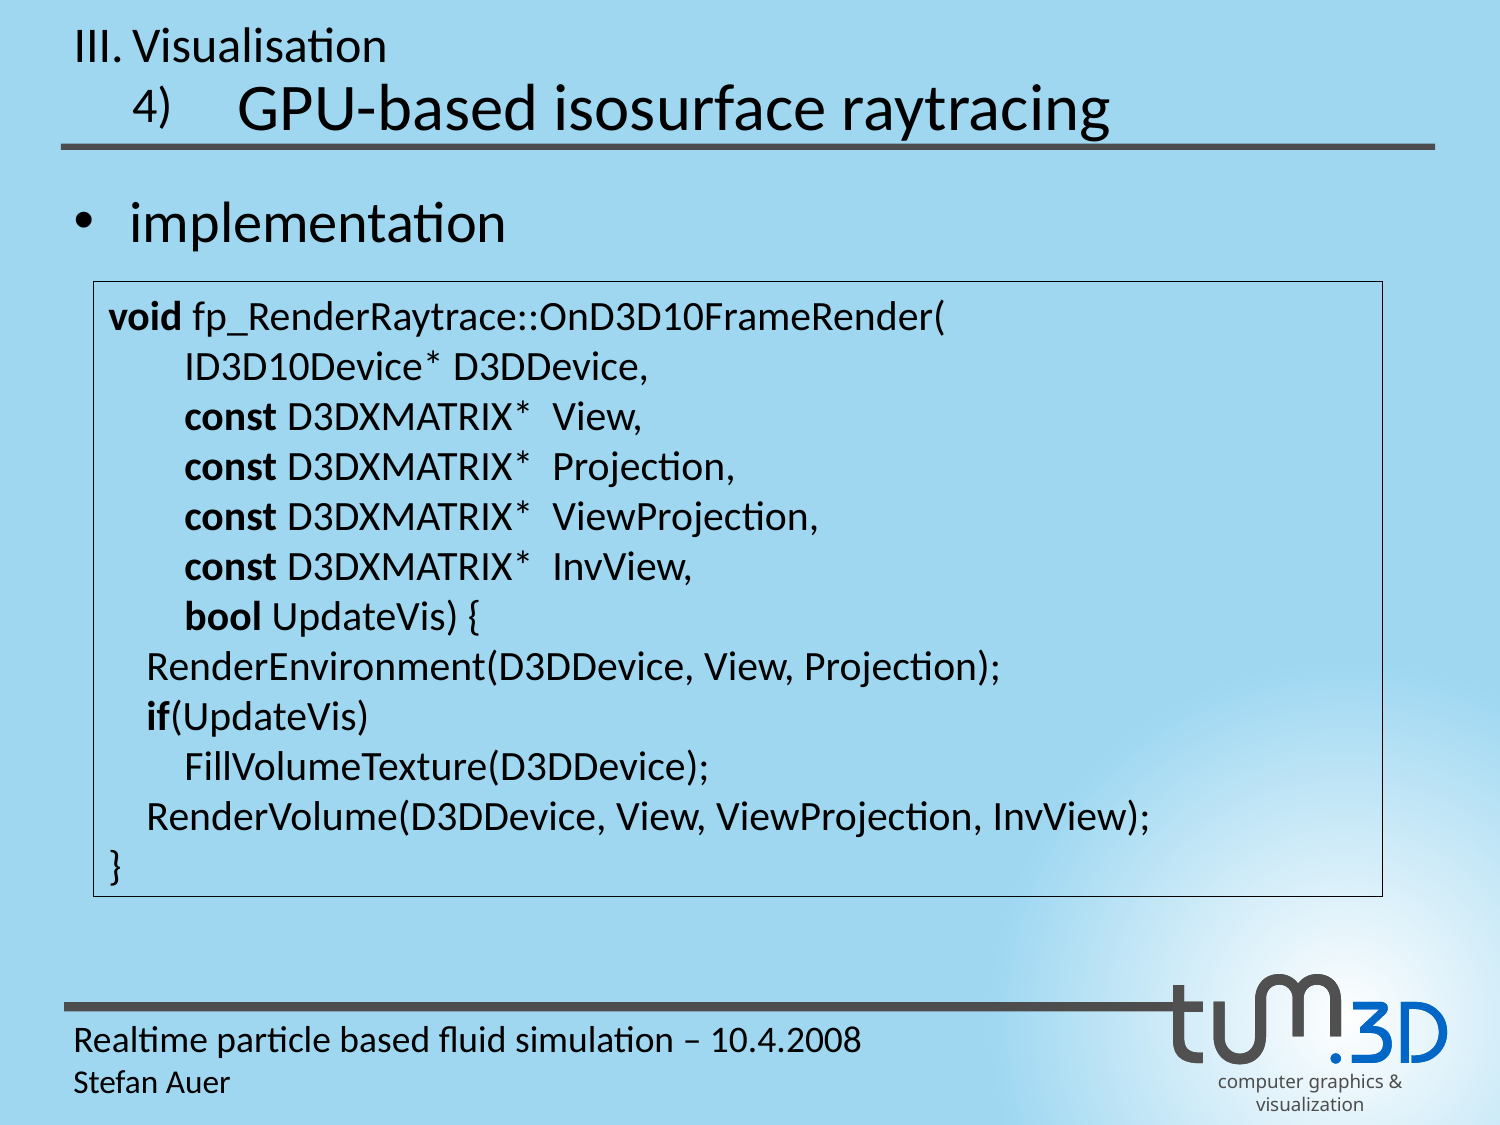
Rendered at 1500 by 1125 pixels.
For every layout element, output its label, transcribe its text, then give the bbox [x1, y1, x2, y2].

list GPU-based isosurface raytracing [222, 56, 1442, 163]
list implementation [58, 176, 1444, 1006]
picture [0, 0, 1500, 1125]
list Visualisation [117, 5, 1442, 64]
list III. [58, 5, 117, 88]
text_box void fp_RenderRaytrace::OnD3D10FrameRender( ID3D10Device* D3DDevice, const D3DXMATRIX* View, const D3DXMATRIX* Projection, const D3DXMATRIX* ViewProjection, const D3DXMATRIX* InvView, bool UpdateVis) { RenderEnvironment(D3DDevice, View, Projection); if(UpdateVis) FillVolumeTexture(D3DDevice); RenderVolume(D3DDevice, View, ViewProjection, InvView); } [93, 281, 1383, 897]
list 4) [117, 64, 222, 159]
